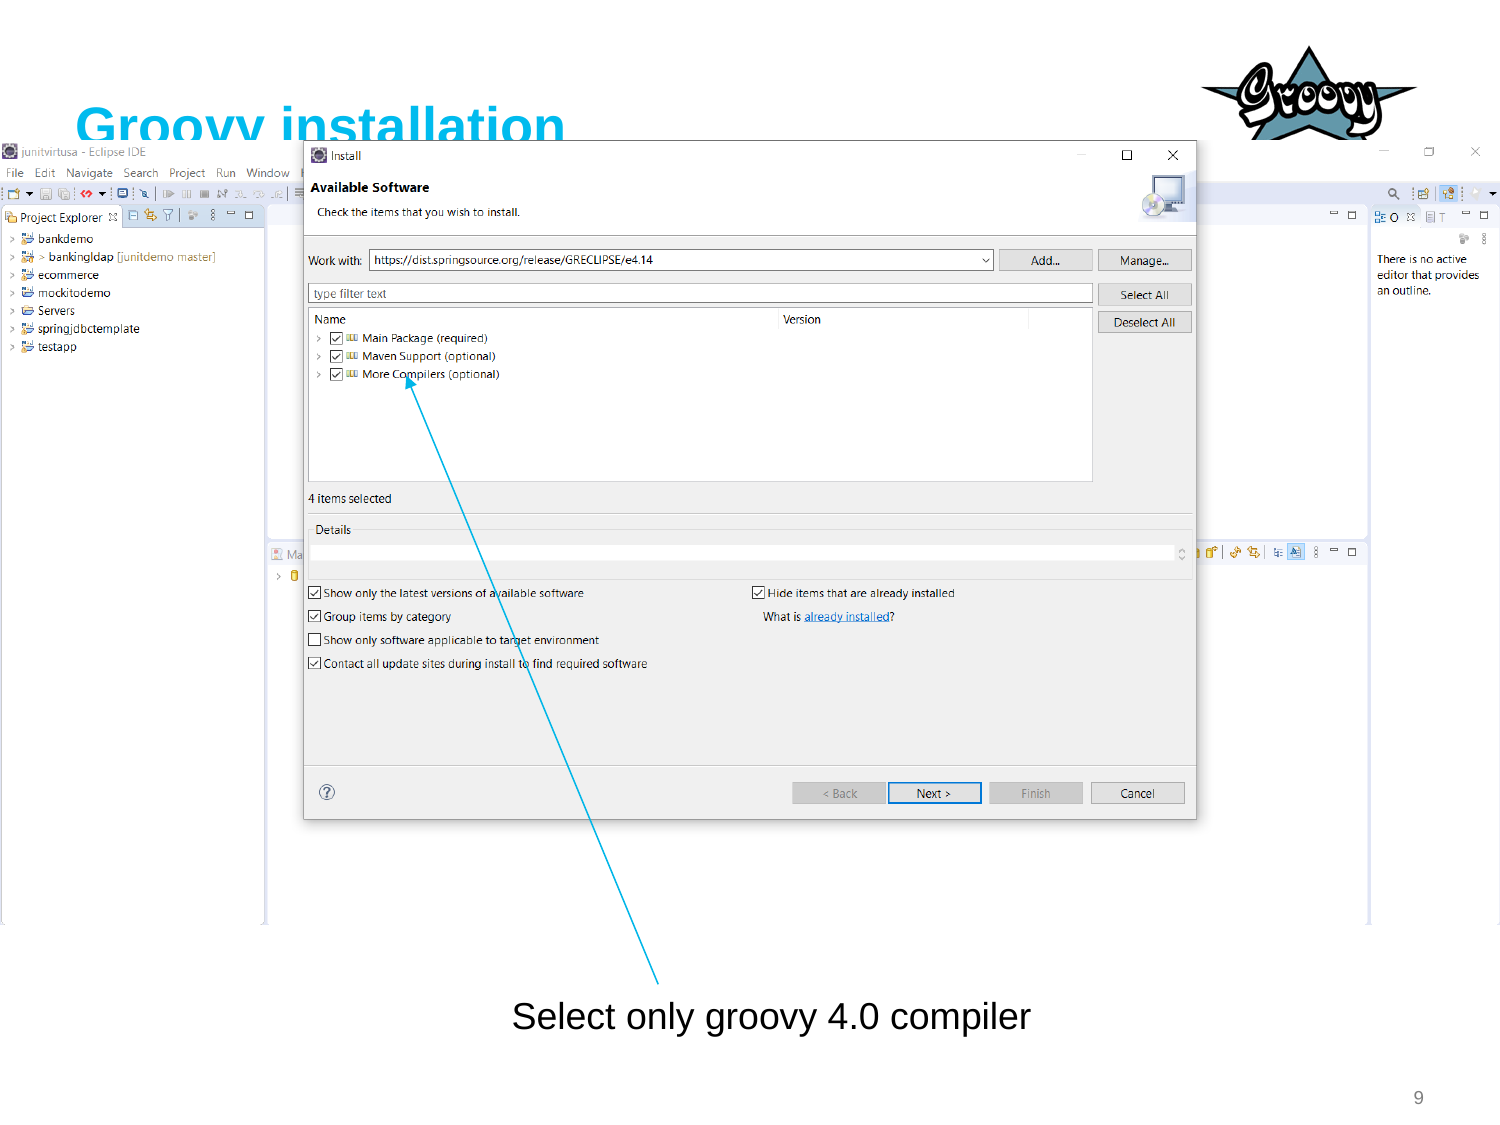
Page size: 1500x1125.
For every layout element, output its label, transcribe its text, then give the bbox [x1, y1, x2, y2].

title Groovy installation [75, 27, 1422, 138]
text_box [405, 375, 659, 985]
picture [0, 140, 1500, 925]
text_box Select only groovy 4.0 compiler [496, 984, 1047, 1045]
